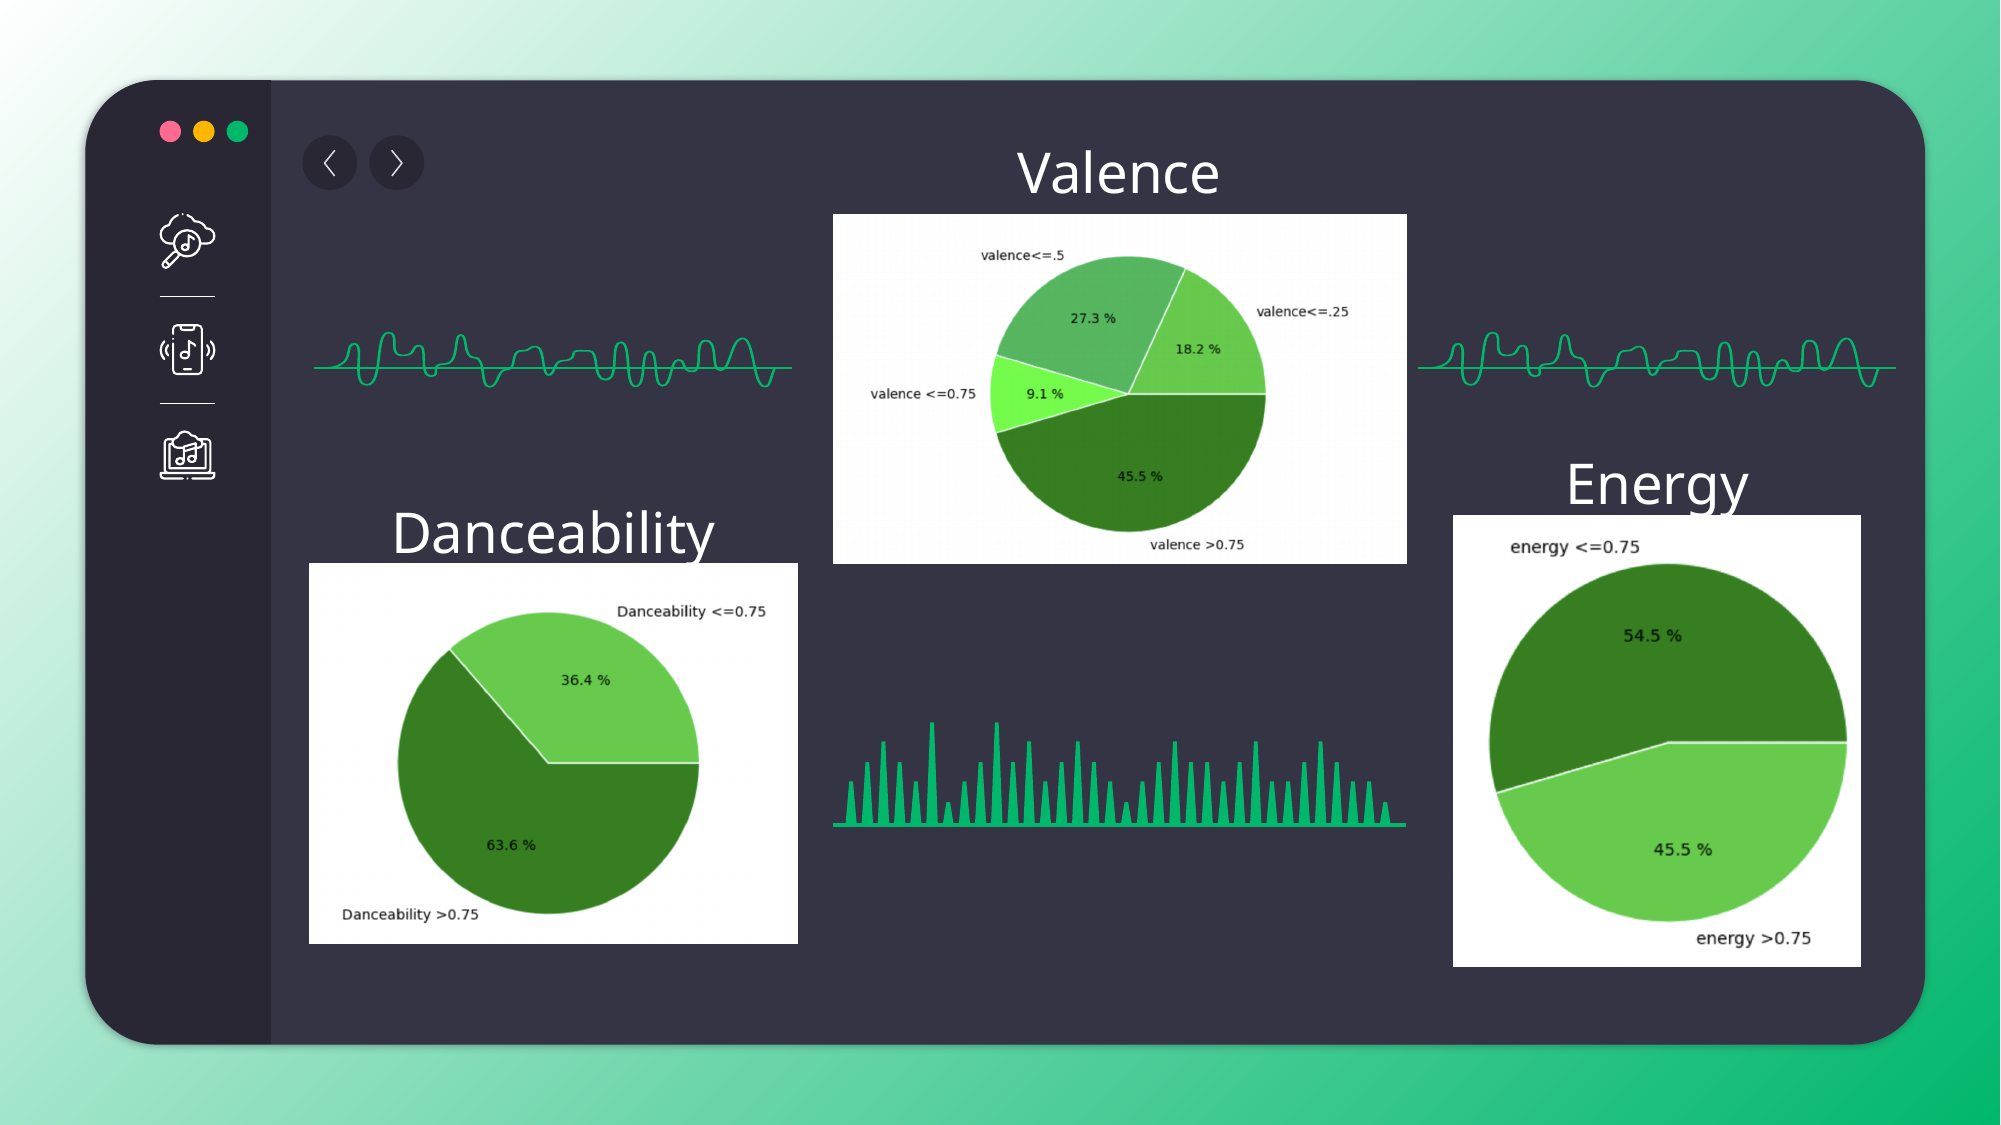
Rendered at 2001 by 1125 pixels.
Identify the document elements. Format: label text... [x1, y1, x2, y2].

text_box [833, 722, 1407, 828]
picture [308, 563, 798, 945]
picture [833, 214, 1407, 564]
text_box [1417, 331, 1897, 388]
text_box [313, 331, 793, 388]
subtitle Valence [904, 136, 1335, 204]
subtitle Energy [1442, 448, 1873, 516]
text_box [158, 120, 426, 480]
picture [1453, 514, 1862, 967]
subtitle Danceability [338, 497, 769, 562]
